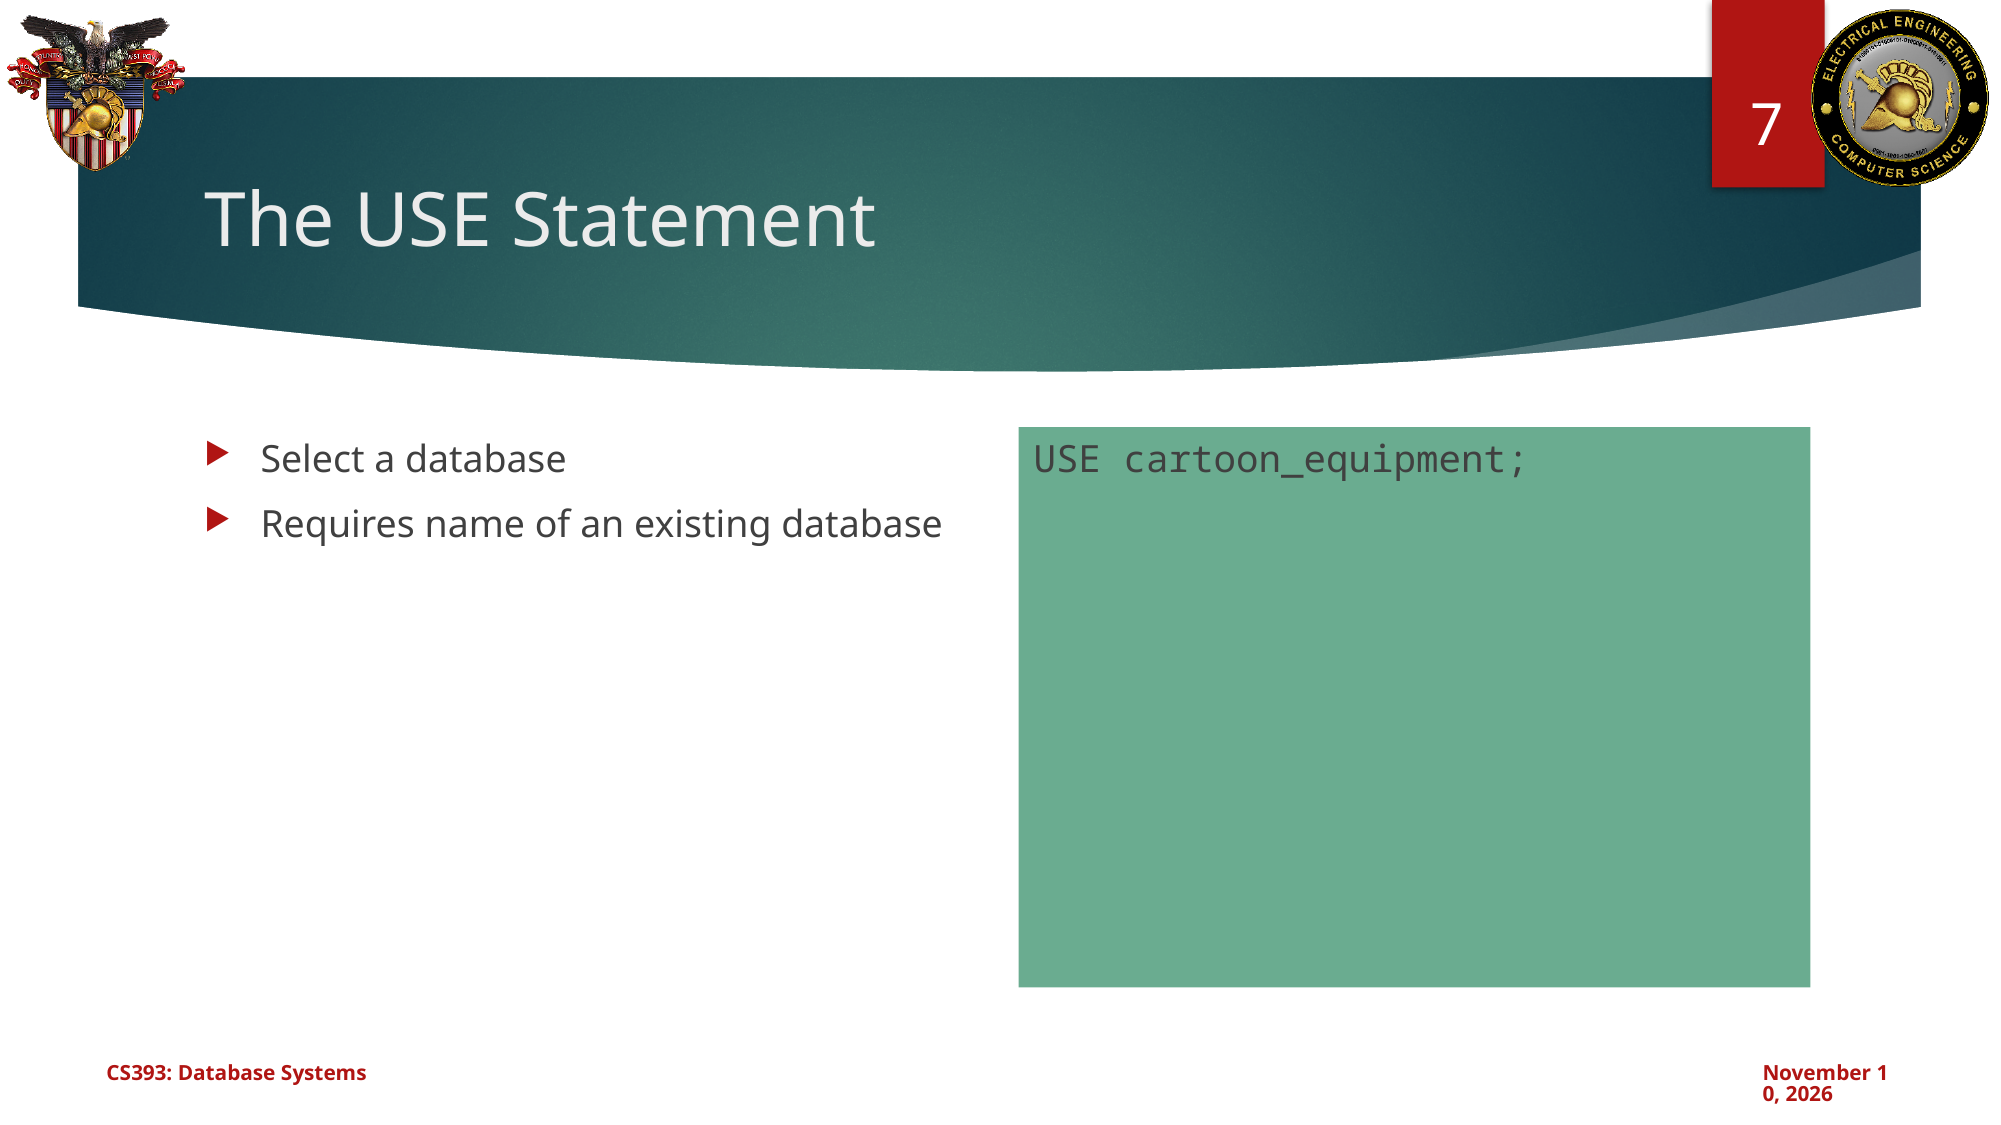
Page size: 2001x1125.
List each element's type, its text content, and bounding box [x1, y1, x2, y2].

picture [7, 3, 185, 184]
slide_number 7 [1698, 48, 1836, 175]
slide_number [1747, 1048, 1910, 1099]
footer CS393: Database Systems [91, 1048, 726, 1100]
picture [1809, 7, 1990, 188]
list USE cartoon_equipment; [1018, 427, 1811, 988]
title The USE Statement [189, 158, 1638, 275]
list Select a database Requires name of an existing database [189, 427, 982, 988]
